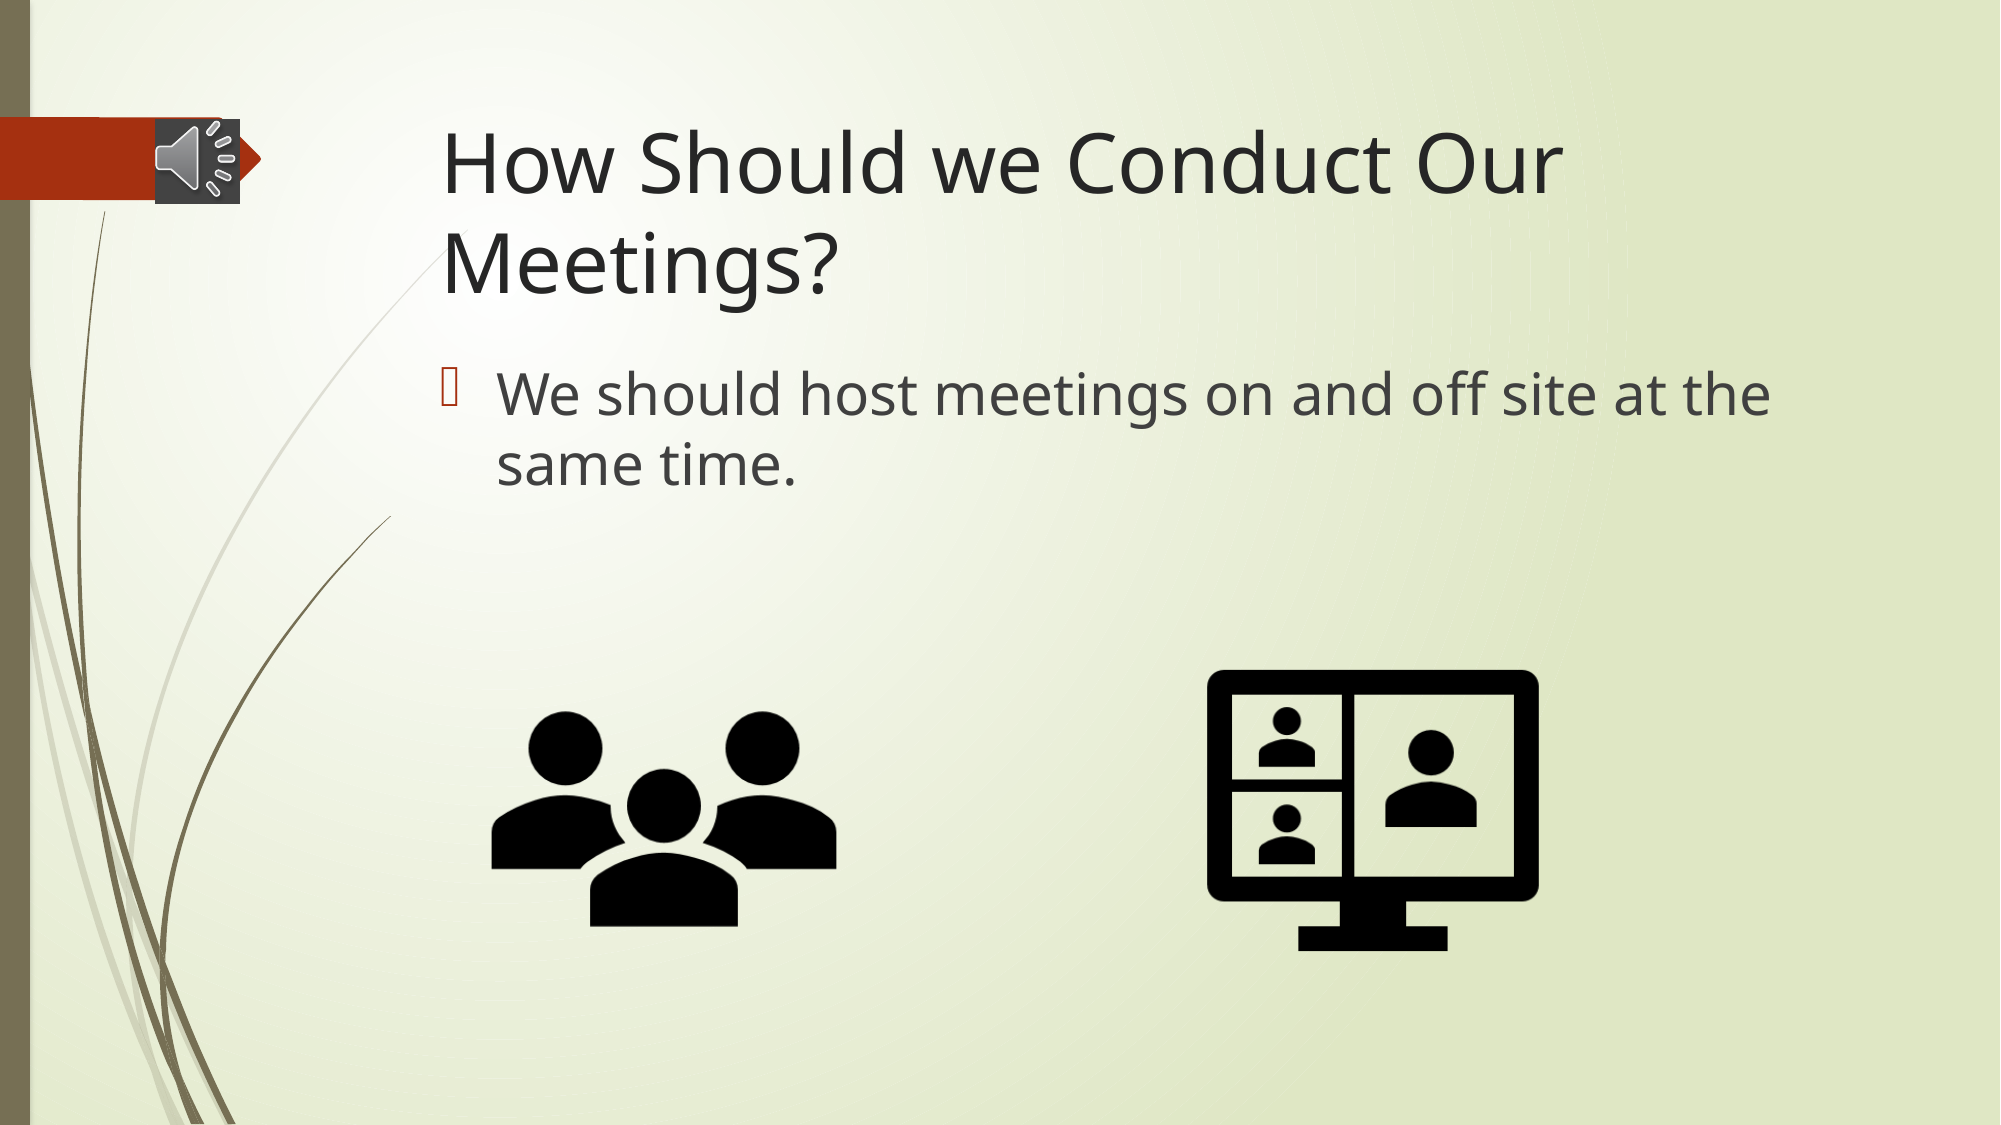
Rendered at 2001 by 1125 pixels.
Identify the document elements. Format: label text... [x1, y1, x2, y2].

title How Should we Conduct Our Meetings? [425, 102, 1888, 313]
picture [466, 622, 861, 1017]
picture [1174, 611, 1572, 1010]
list We should host meetings on and off site at the same time. [424, 350, 1888, 970]
picture [154, 117, 241, 205]
